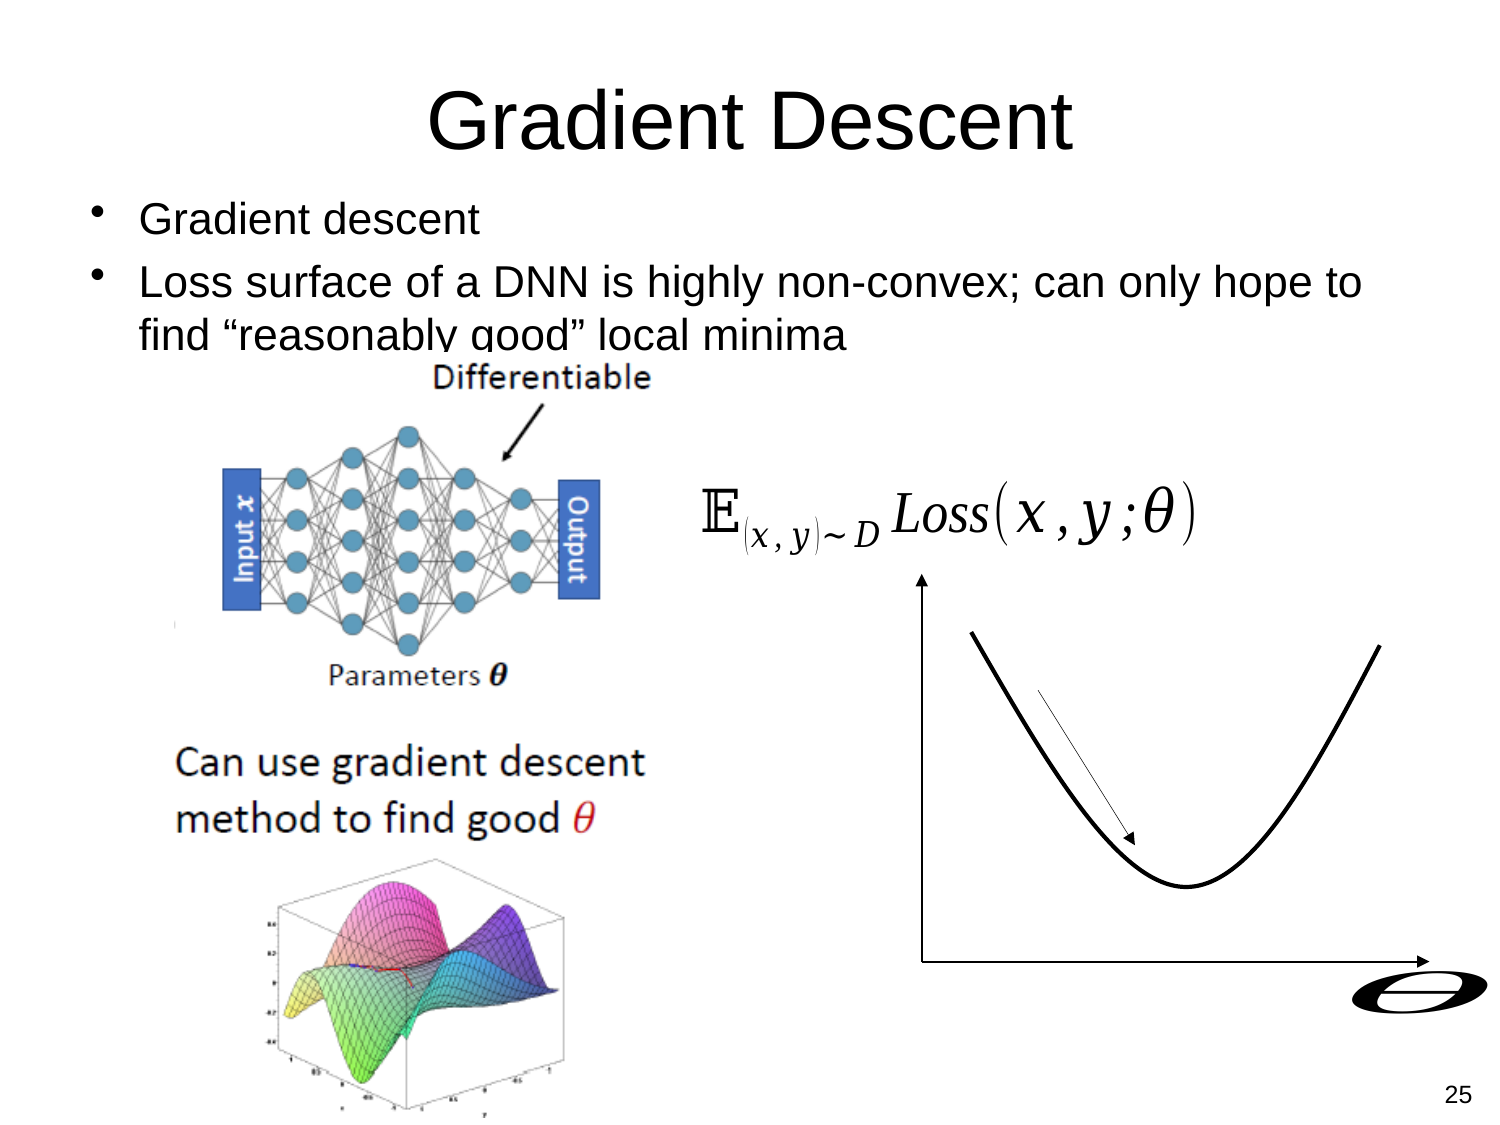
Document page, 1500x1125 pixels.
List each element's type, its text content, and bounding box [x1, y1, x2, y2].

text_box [700, 476, 1430, 962]
title Gradient Descent [74, 44, 1426, 188]
slide_number 25 [1137, 1070, 1488, 1112]
picture [174, 351, 654, 1118]
